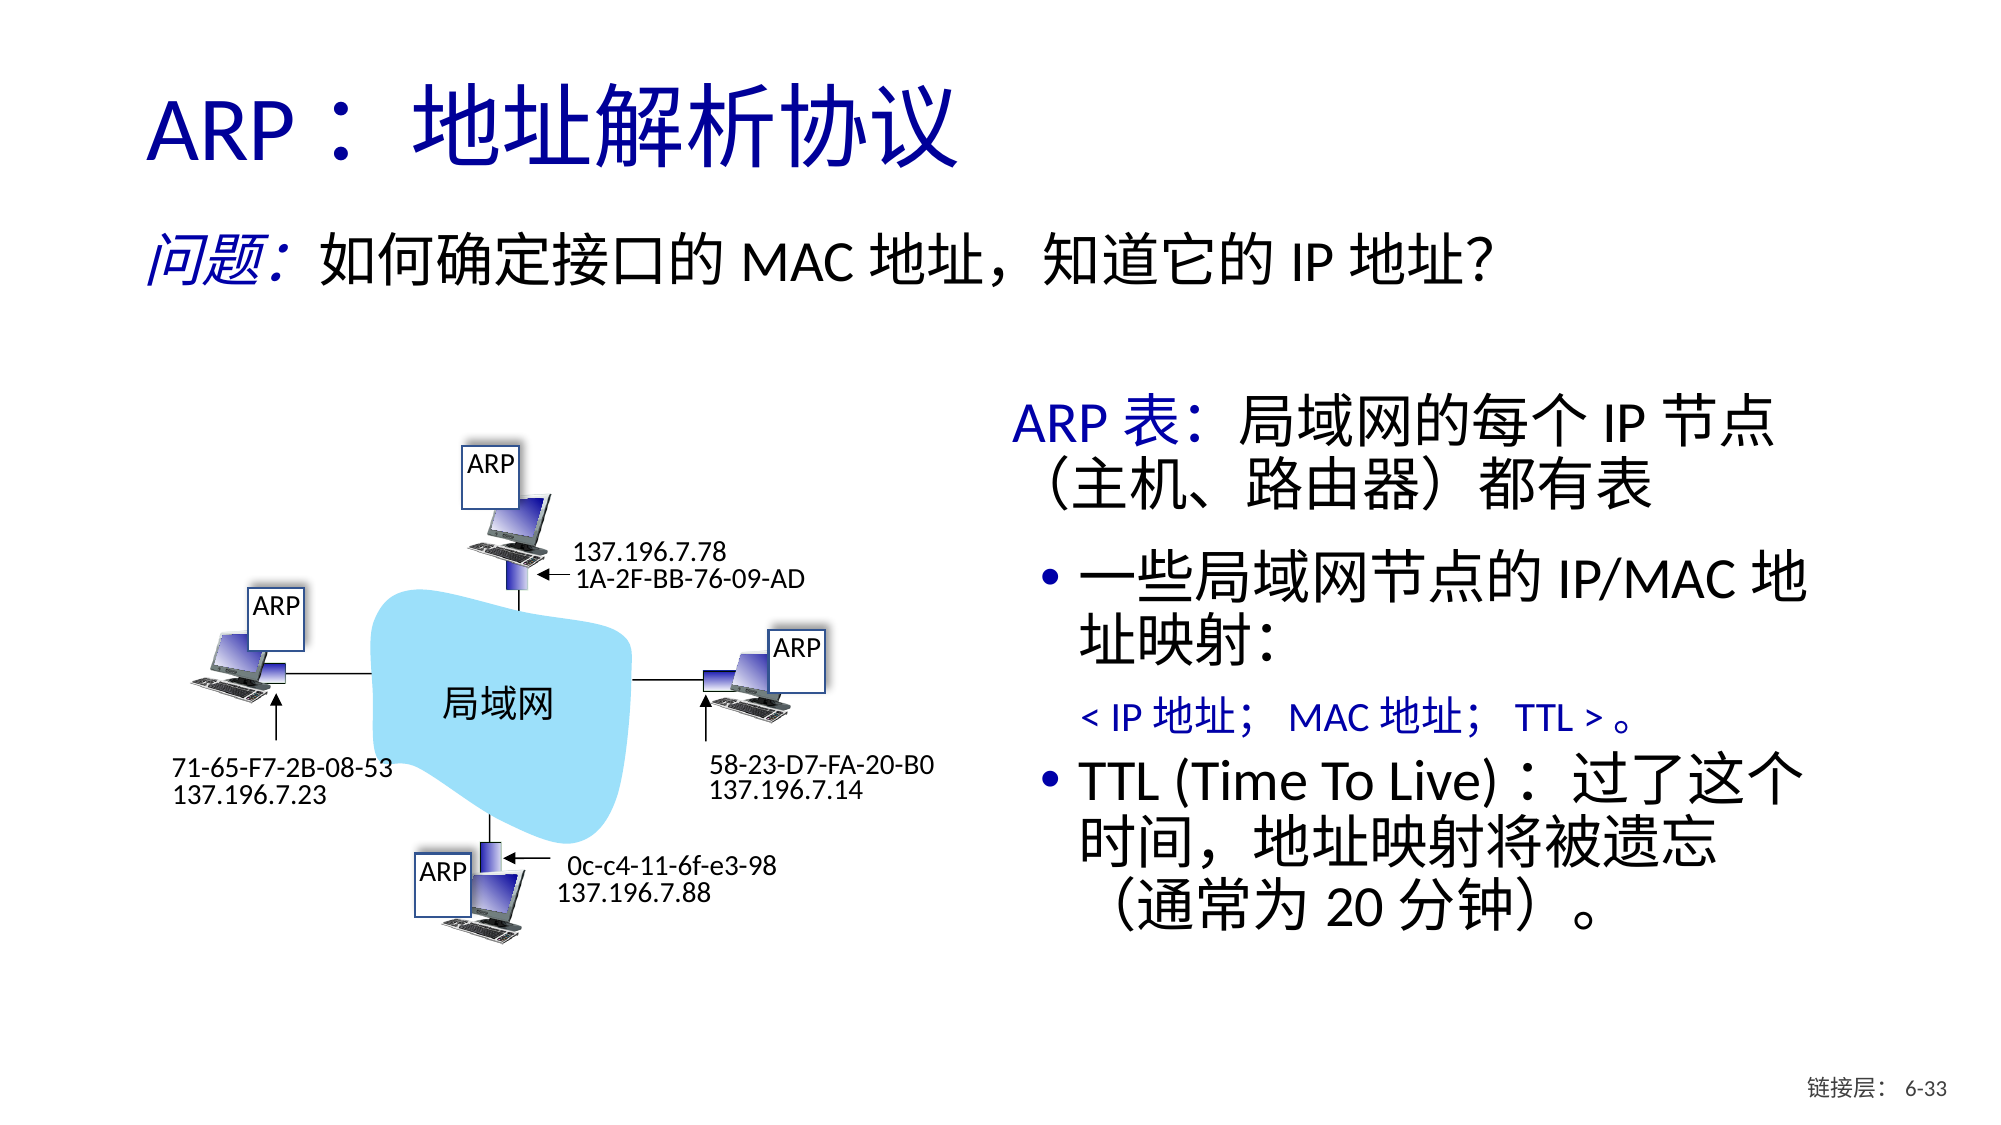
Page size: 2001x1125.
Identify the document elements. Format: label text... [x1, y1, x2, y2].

text_box 问题：如何确定接口的MAC地址，知道它的IP地址？ [129, 215, 1940, 301]
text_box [237, 436, 837, 917]
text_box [155, 490, 951, 950]
title ARP：地址解析协议 [131, 57, 1857, 205]
text_box ARP表：局域网的每个IP节点（主机、路由器）都有表 [997, 384, 1850, 541]
slide_number 链接层：6- 32 [1512, 1056, 1963, 1117]
text_box 一些局域网节点的IP/MAC地址映射： < IP地址；MAC地址；TTL >。 TTL (Time To Live)：过了这个时间，地址映射将被遗忘（通常为20分钟）。 [949, 541, 1847, 1018]
